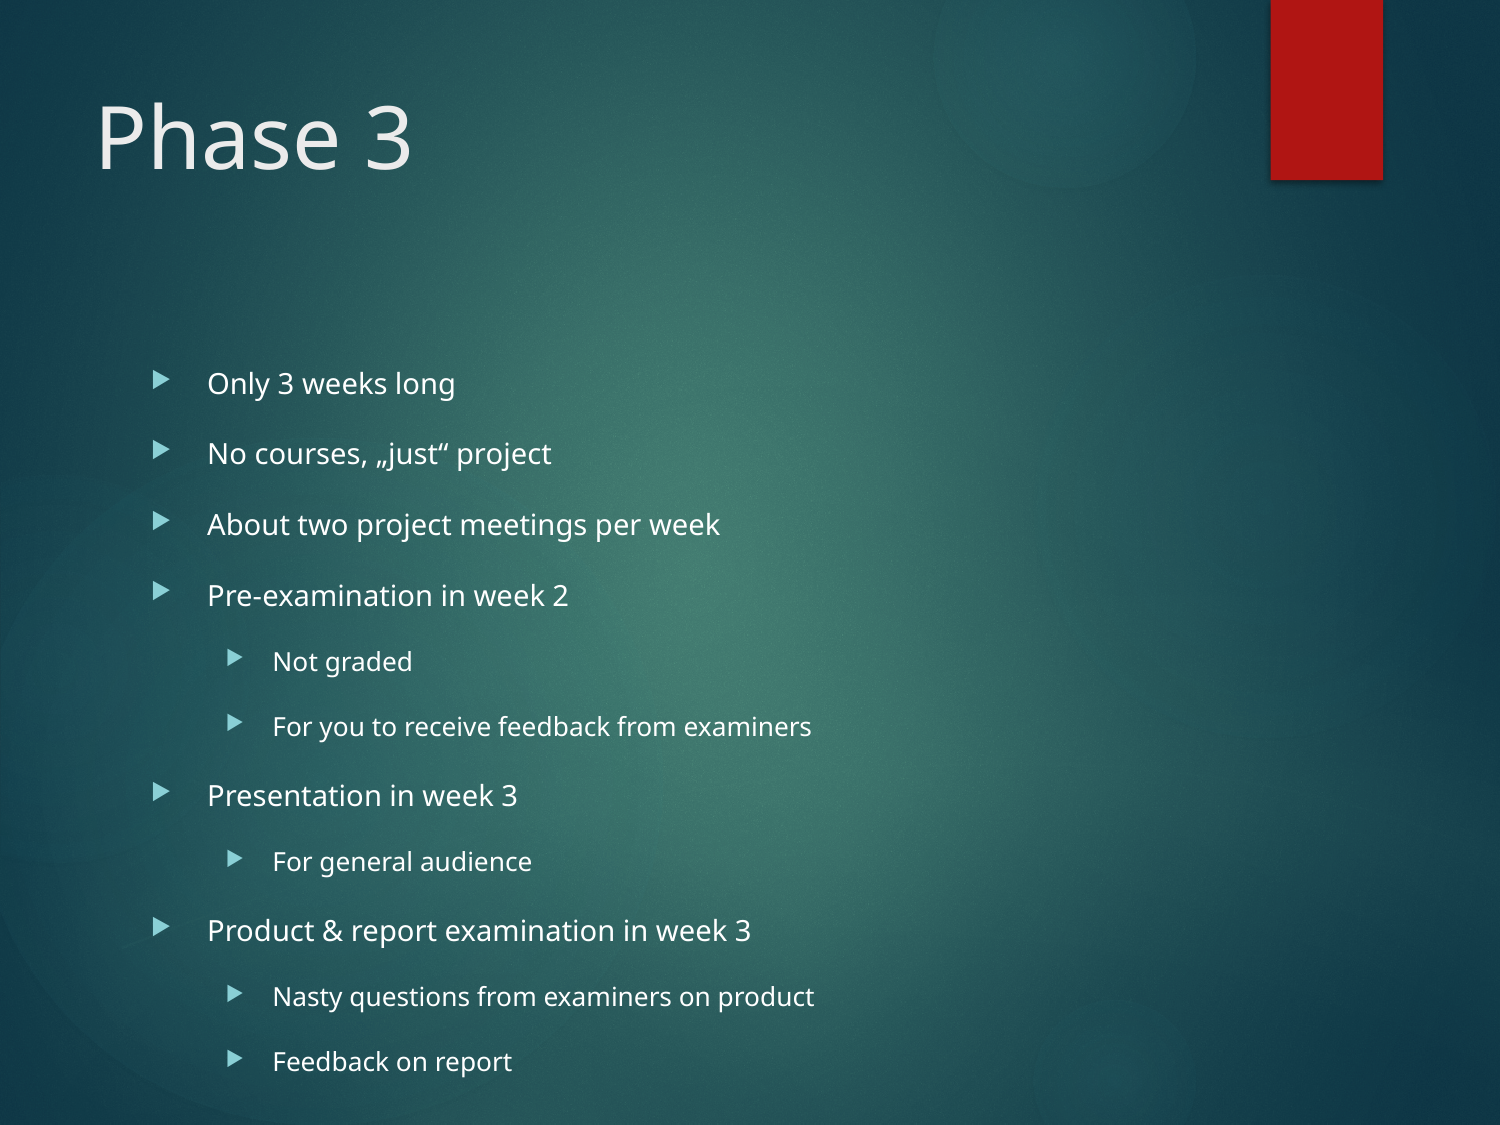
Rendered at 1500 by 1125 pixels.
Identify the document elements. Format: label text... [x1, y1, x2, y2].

title Phase 3 [79, 74, 1237, 304]
list Only 3 weeks long No courses, „just“ project About two project meetings per week Pre-examination in week 2 Not graded For you to receive feedback from examiners Presentation in week 3 For general audience Product & report examination in week 3 Nasty questions from examiners on product Feedback on report [135, 336, 1237, 1094]
